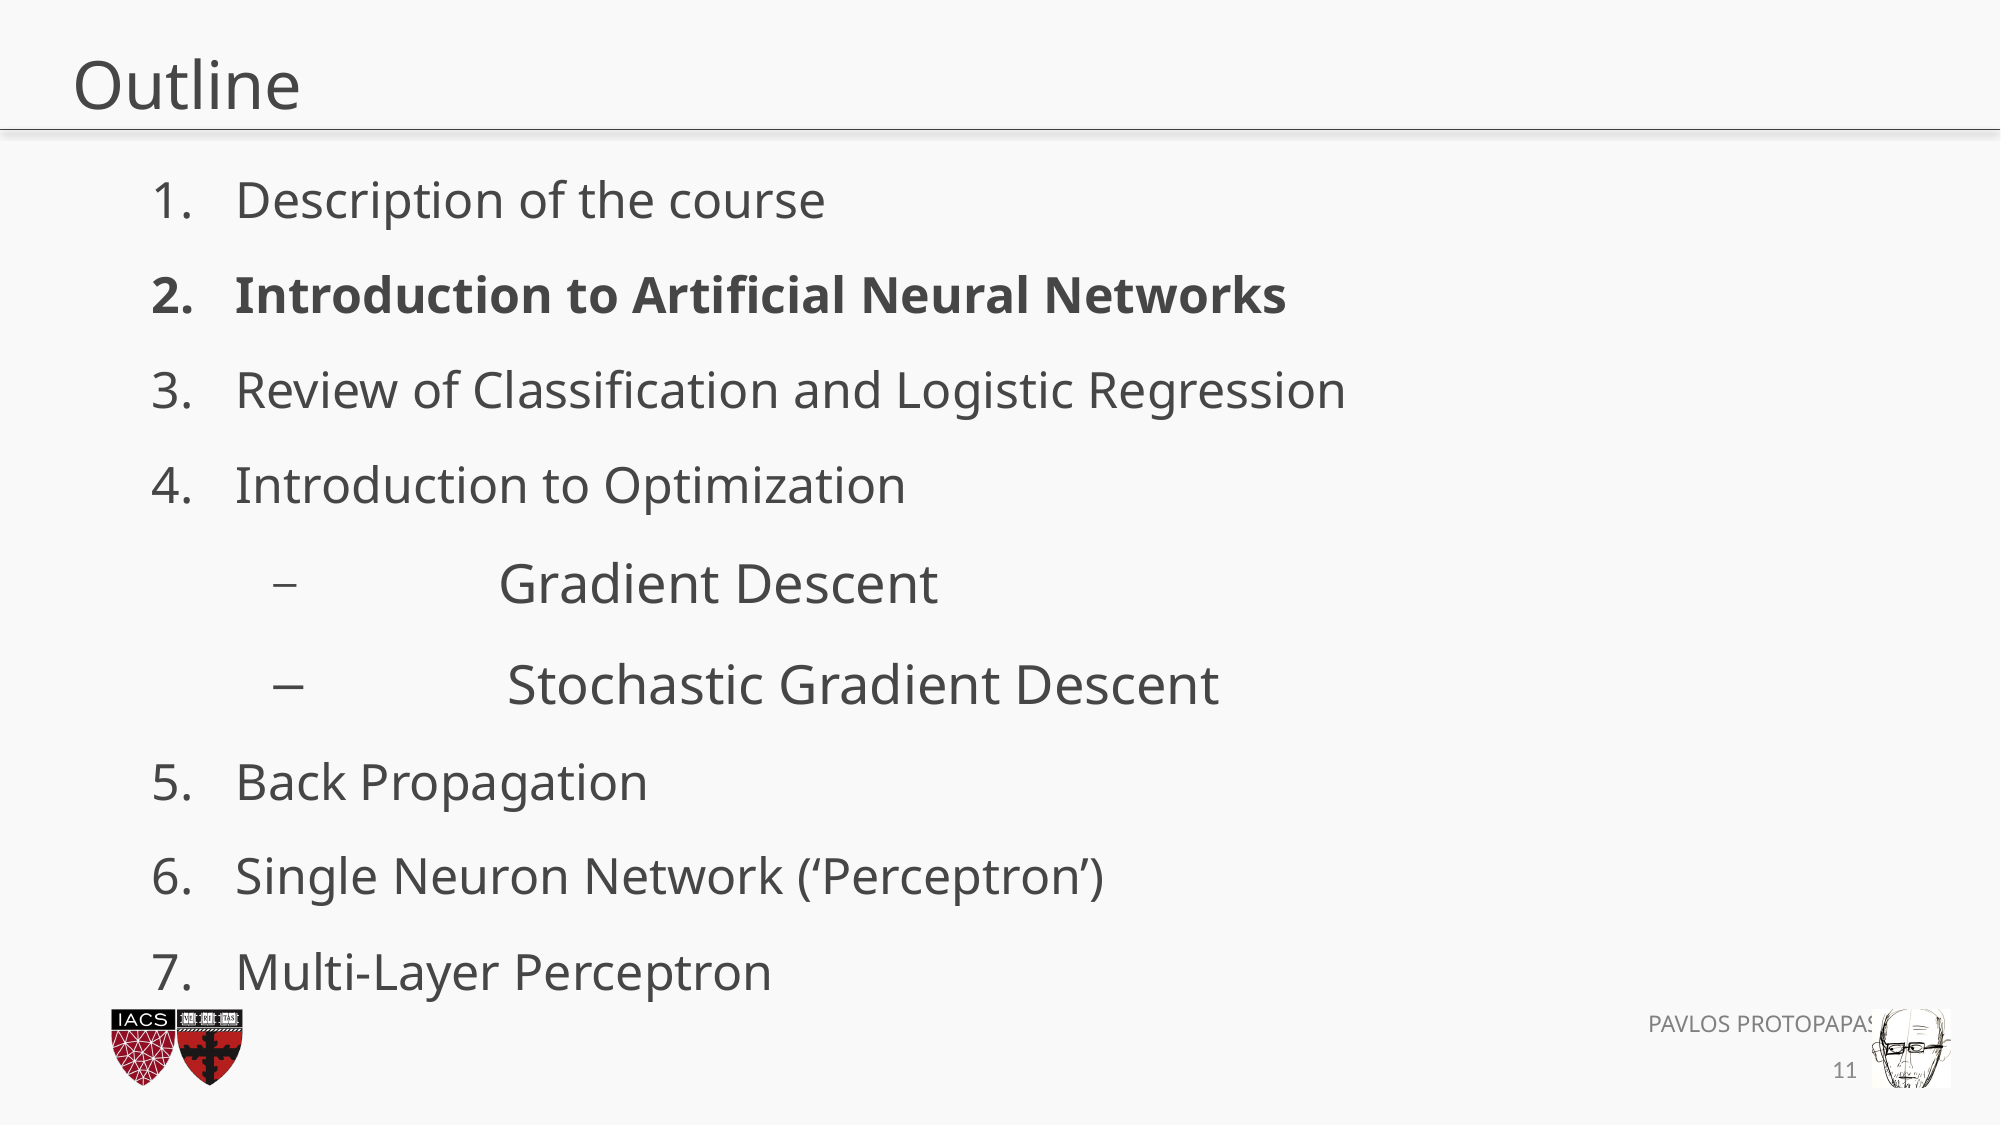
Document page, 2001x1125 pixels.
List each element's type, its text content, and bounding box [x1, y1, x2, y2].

picture [1872, 1009, 1951, 1088]
title Outline [57, 35, 1943, 162]
slide_number 11 [1405, 1038, 1873, 1099]
list Description of the course Introduction to Artificial Neural Networks Review of Classification and Logistic Regression Introduction to Optimization Gradient Descent Stochastic Gradient Descent Back Propagation Single Neuron Network (‘Perceptron’) Multi-Layer Perceptron [136, 161, 1831, 508]
picture [109, 1009, 243, 1086]
